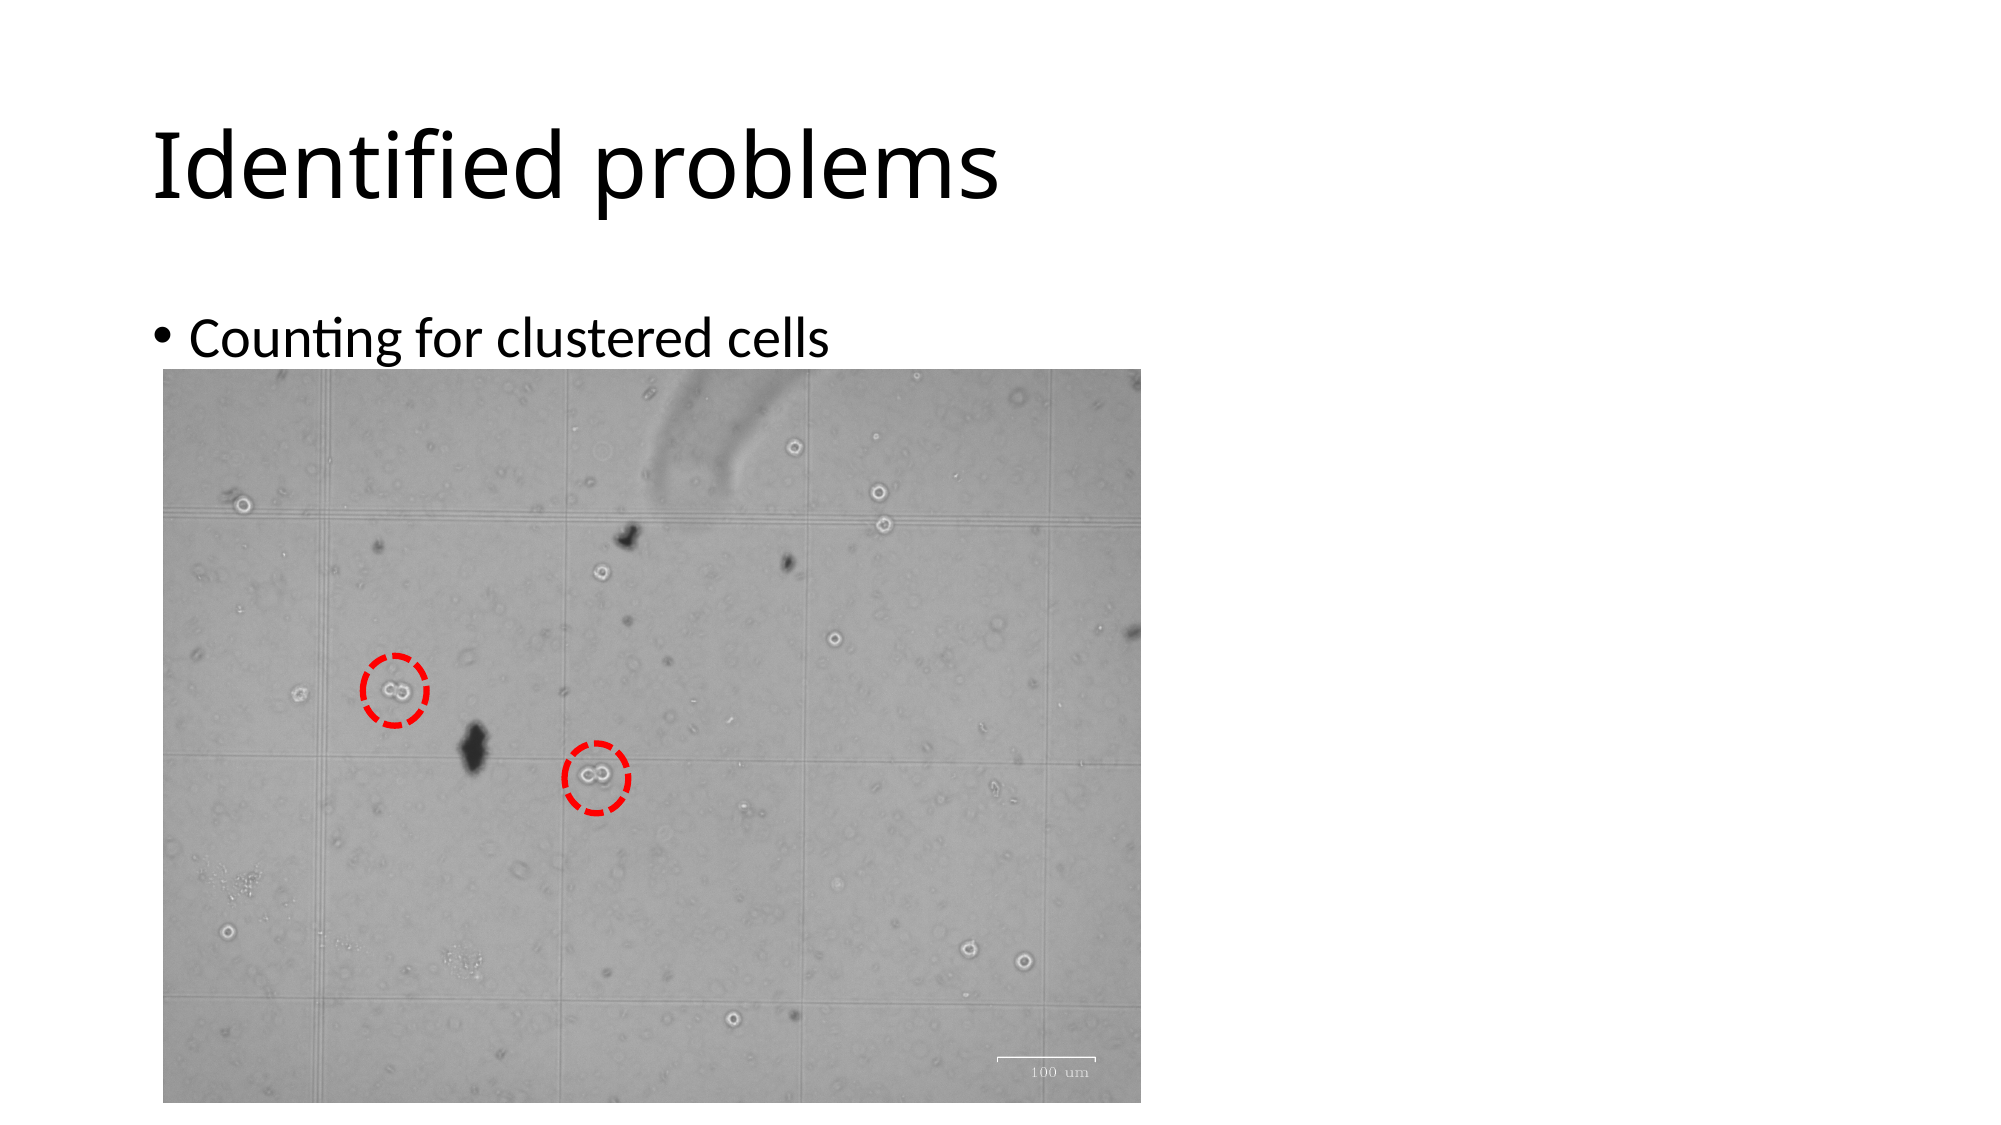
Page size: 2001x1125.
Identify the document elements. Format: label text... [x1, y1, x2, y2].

list Counting for clustered cells [137, 299, 1863, 1014]
title Identified problems [137, 59, 1863, 278]
picture [163, 369, 1141, 1103]
